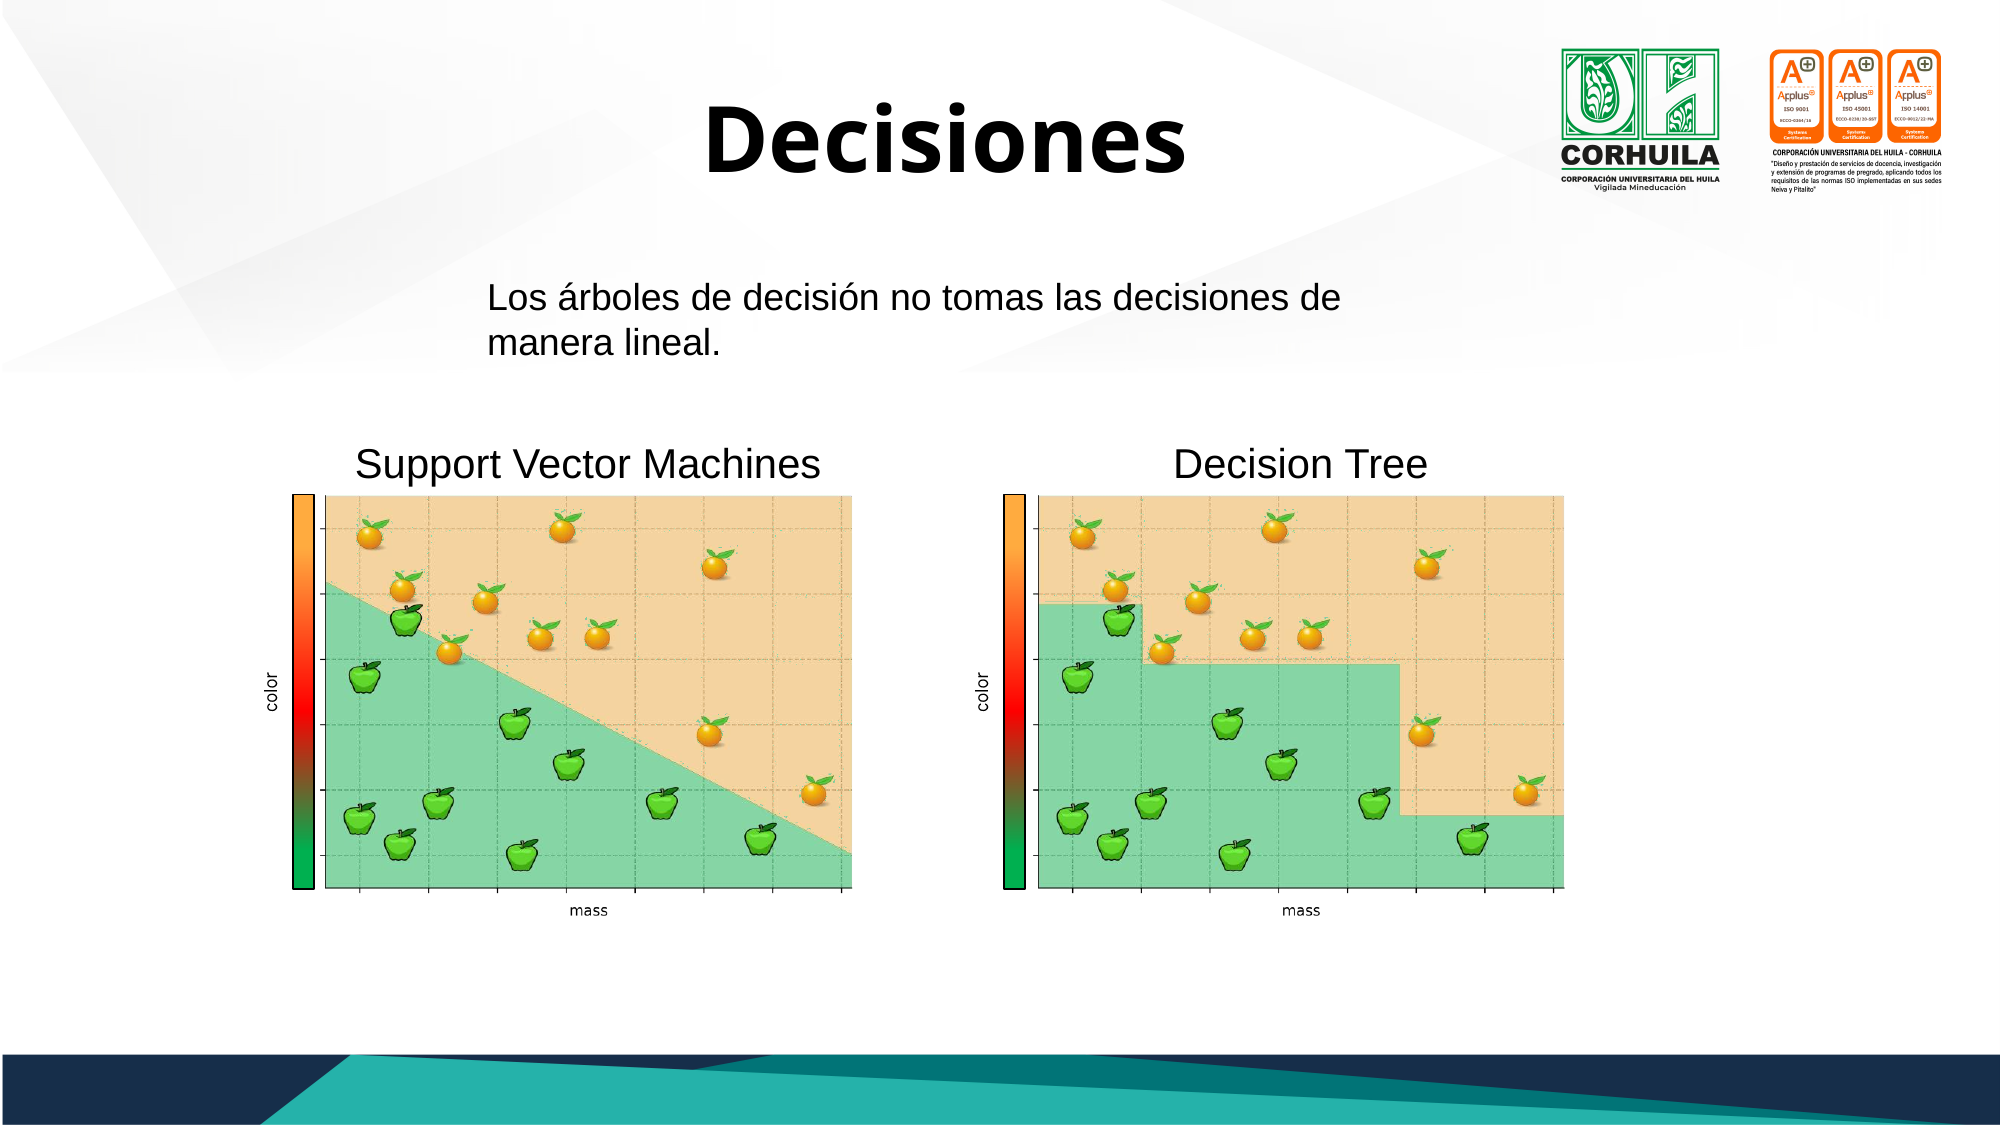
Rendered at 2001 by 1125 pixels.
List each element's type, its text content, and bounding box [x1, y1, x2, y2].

text_box [1008, 495, 1565, 916]
title Decisiones [116, 49, 1774, 237]
text_box Decision Tree [1037, 421, 1565, 495]
text_box [258, 664, 283, 712]
text_box Los árboles de decisión no tomas las decisiones de manera lineal. [472, 265, 1361, 365]
text_box [295, 495, 853, 916]
picture [0, 0, 2000, 1125]
text_box [293, 494, 314, 889]
text_box [969, 664, 994, 712]
text_box Support Vector Machines [324, 421, 853, 495]
text_box [1004, 494, 1026, 889]
